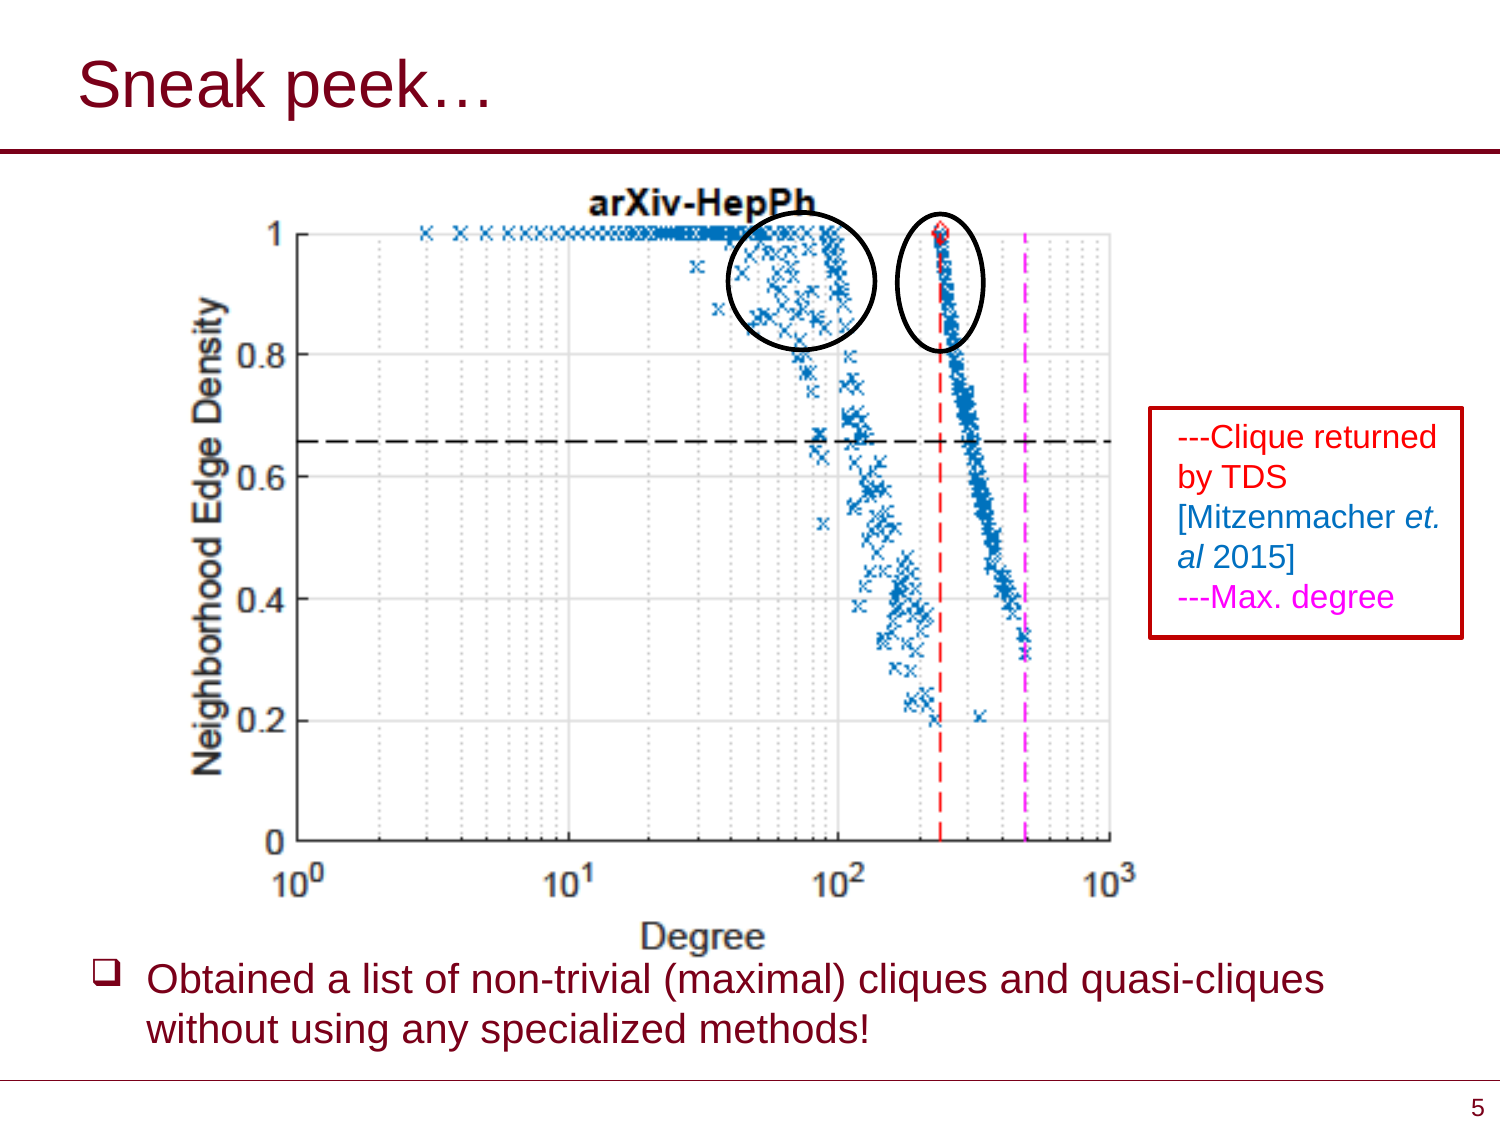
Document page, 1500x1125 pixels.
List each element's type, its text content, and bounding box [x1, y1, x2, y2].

slide_number 5 [1187, 1087, 1500, 1125]
title Sneak peek… [62, 12, 1388, 151]
text_box [1213, 406, 1464, 640]
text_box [162, 174, 1209, 960]
list Obtained a list of non-trivial (maximal) cliques and quasi-cliques without using any specialized methods! [74, 187, 1426, 1038]
